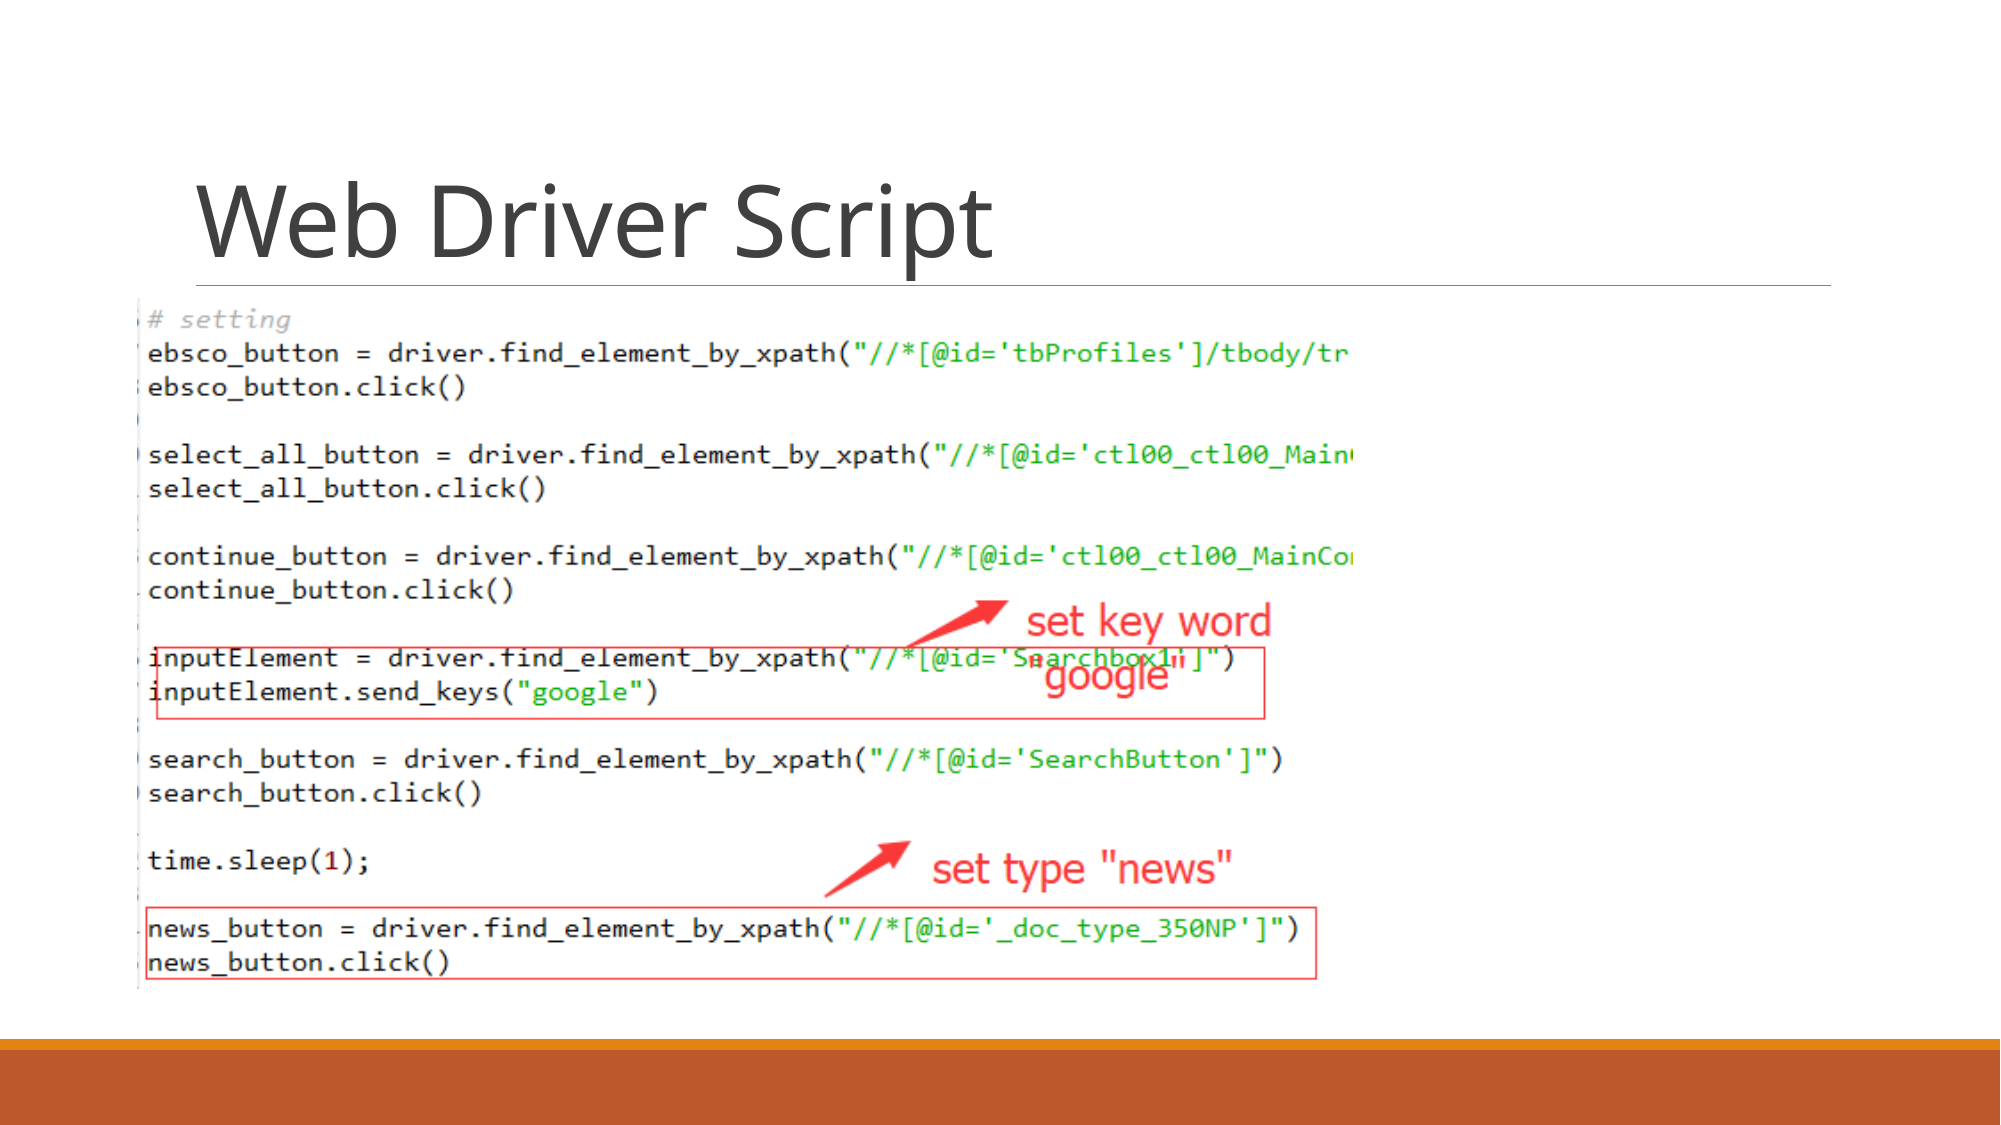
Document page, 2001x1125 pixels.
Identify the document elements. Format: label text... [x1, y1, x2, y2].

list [136, 298, 1353, 990]
title Web Driver Script [180, 47, 1830, 285]
